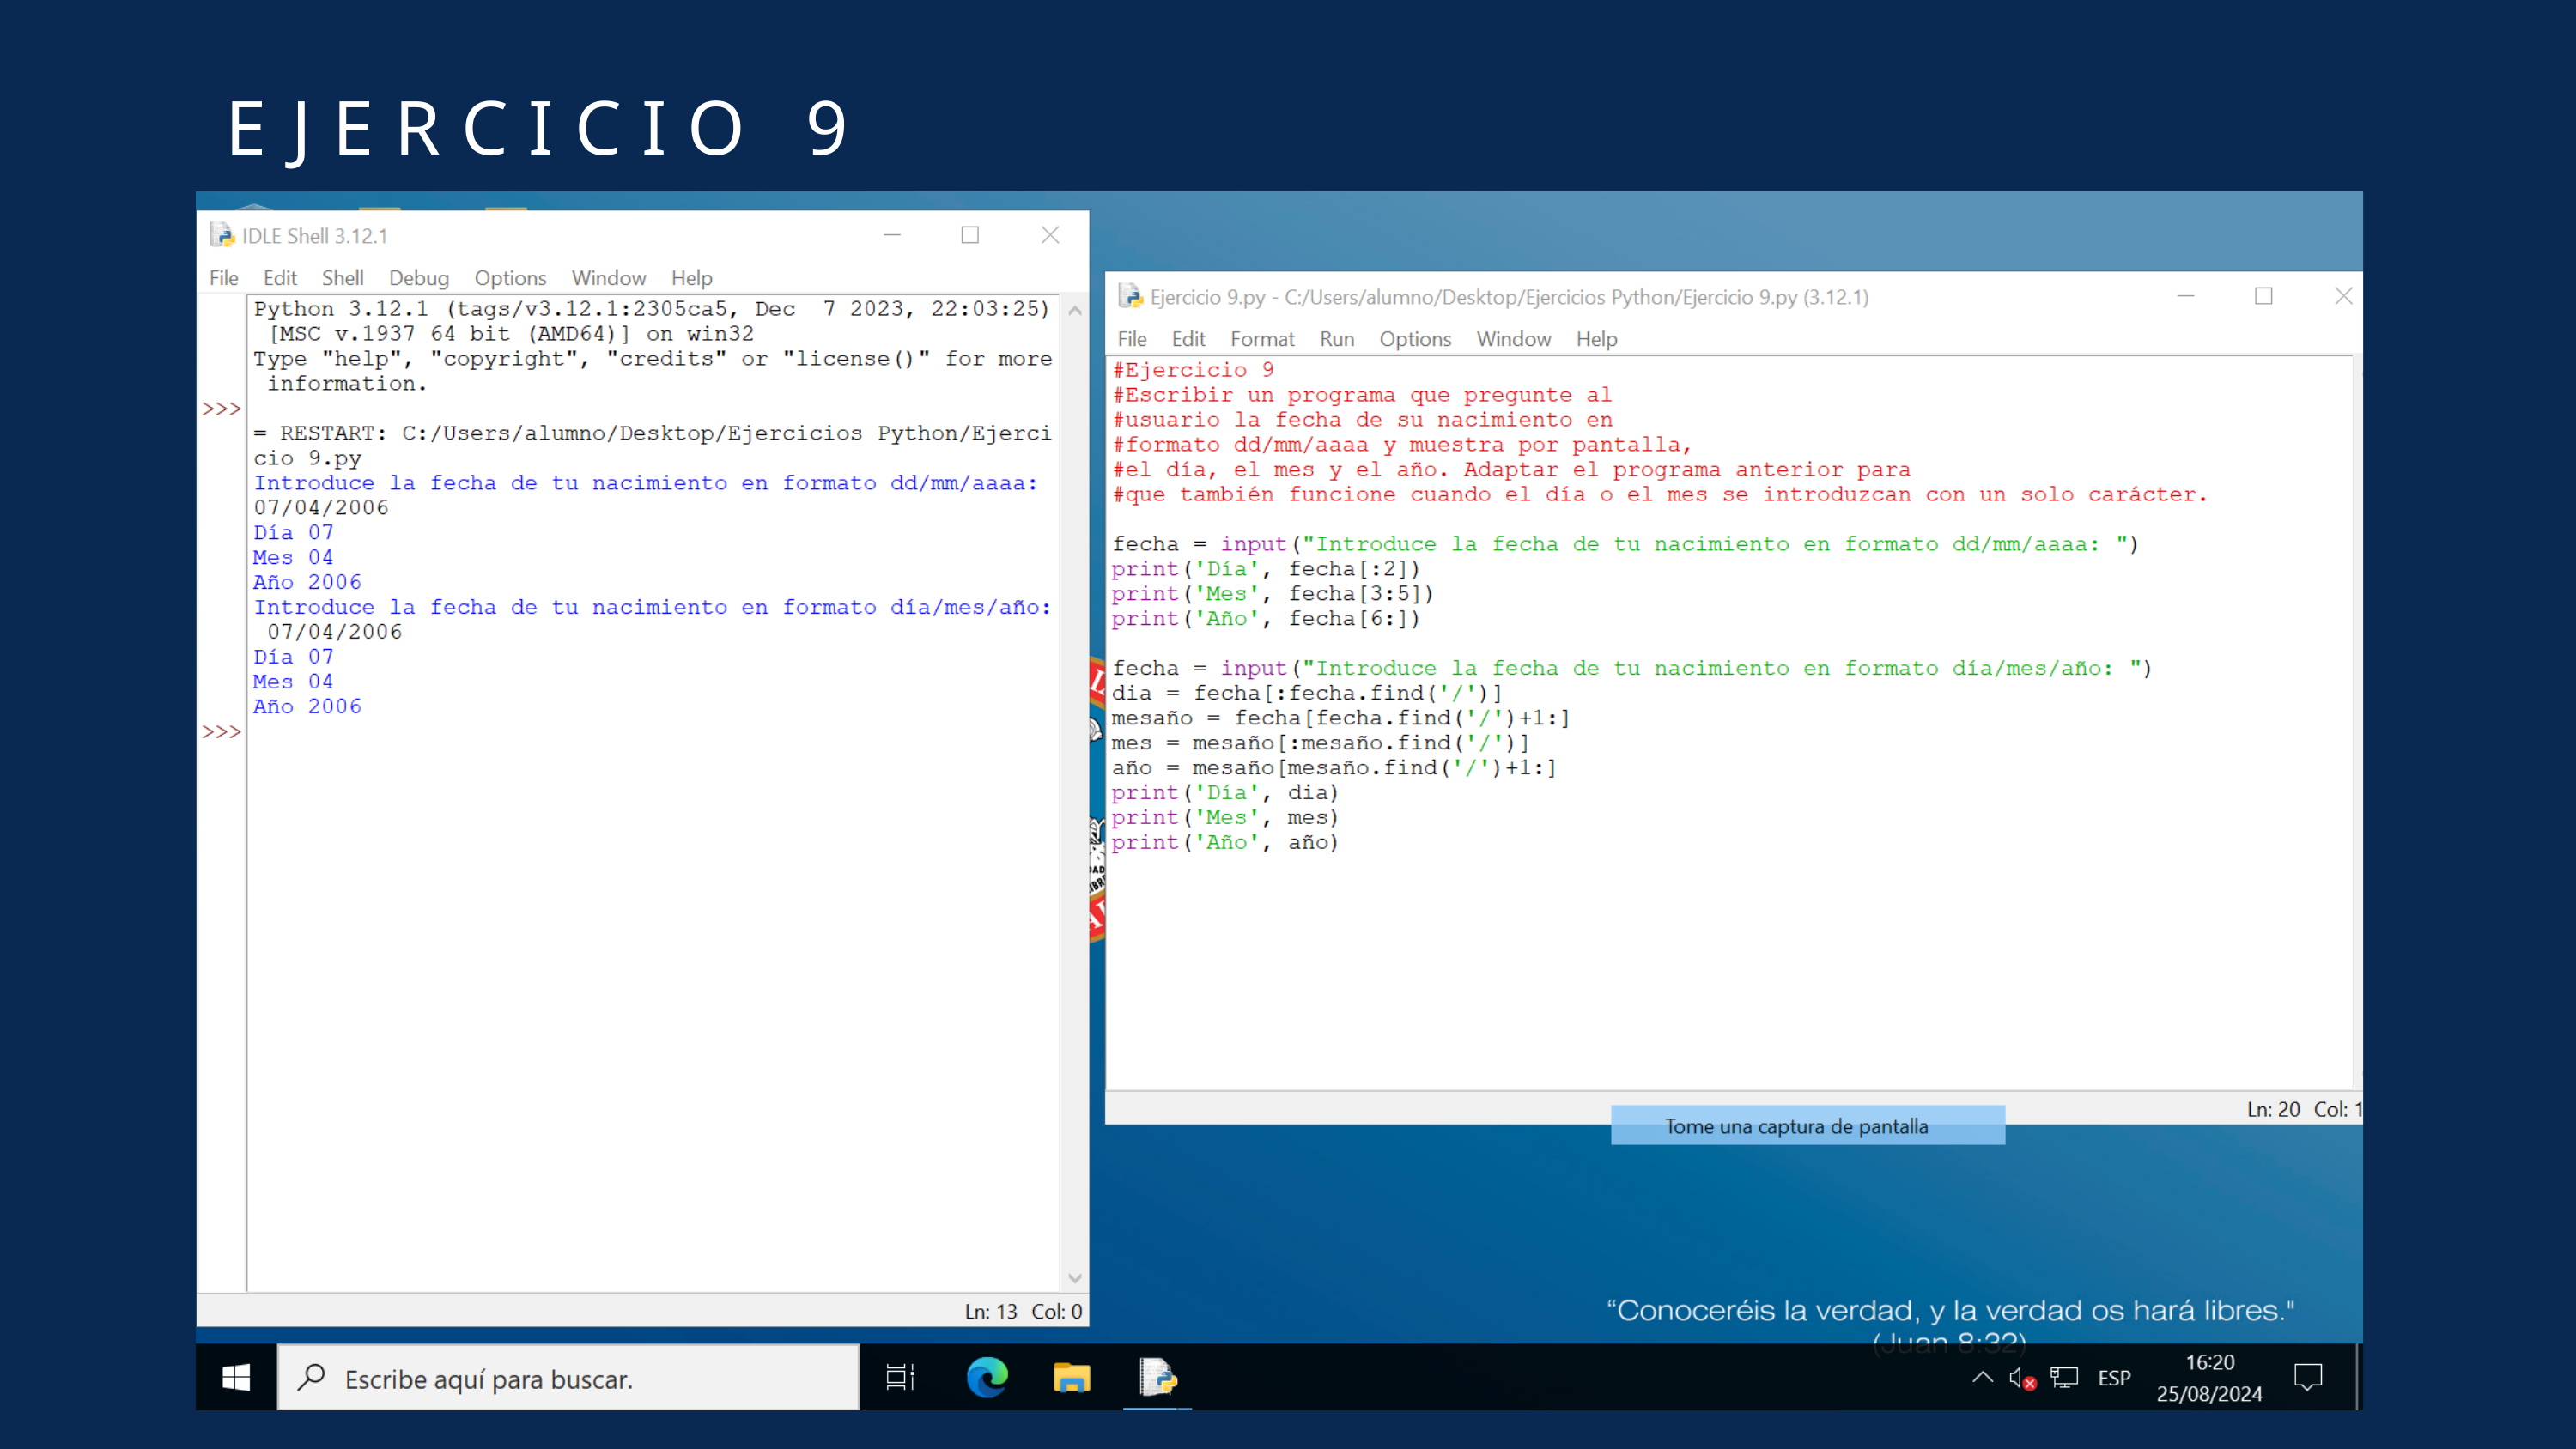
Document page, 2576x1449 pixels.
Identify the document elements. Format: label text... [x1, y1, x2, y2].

text_box [196, 191, 2364, 1410]
text_box EJERCICIO 9 [21, 64, 1054, 170]
